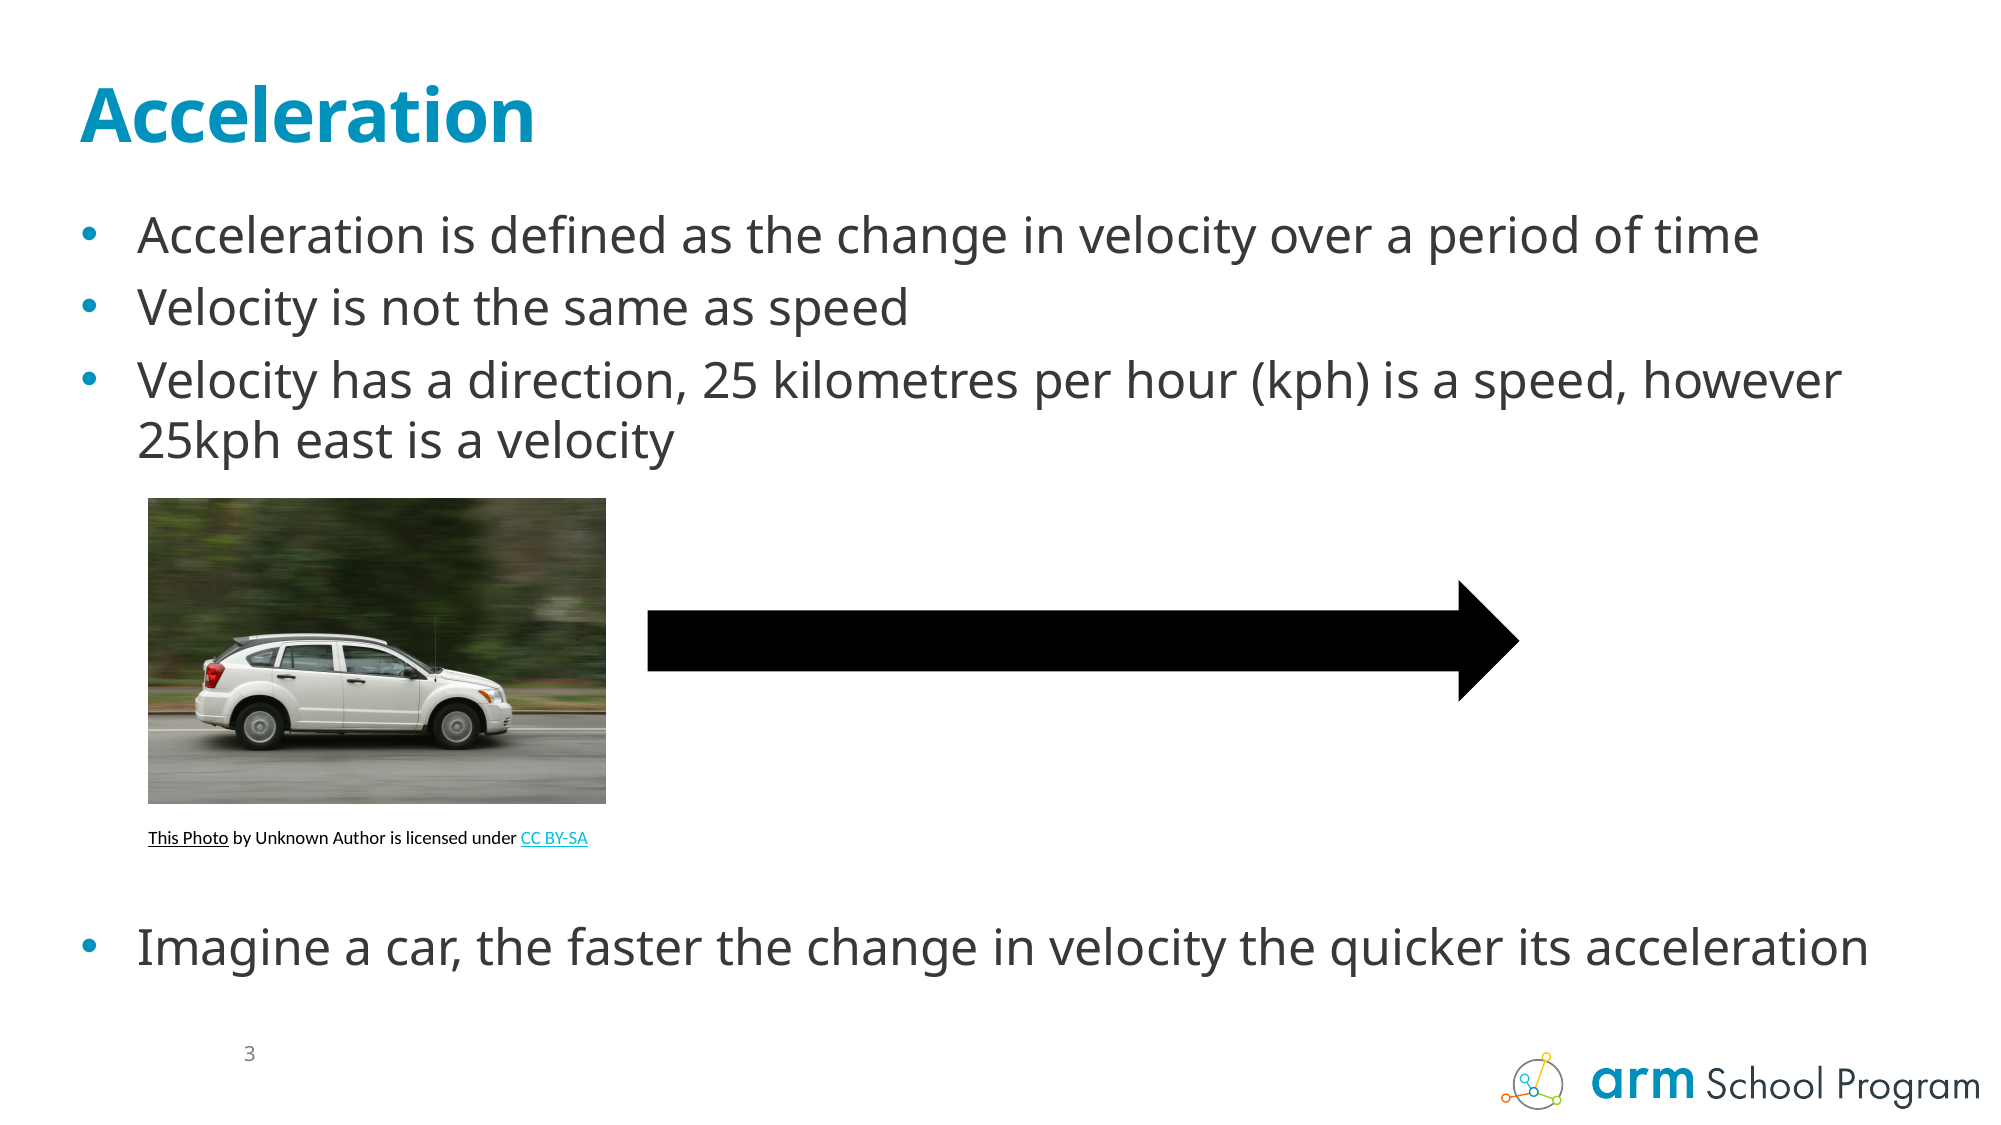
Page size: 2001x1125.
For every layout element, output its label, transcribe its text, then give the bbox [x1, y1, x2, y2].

text_box [646, 577, 1522, 705]
picture [1501, 1052, 1979, 1110]
text_box This Photo by Unknown Author is licensed under CC BY-SA [148, 826, 783, 849]
picture [148, 498, 606, 804]
title Acceleration [80, 48, 1915, 158]
list Acceleration is defined as the change in velocity over a period of time Velocity is not the same as speed Velocity has a direction, 25 kilometres per hour (kph) is a speed, however 25kph east is a velocity Imagine a car, the faster the change in velocity the quicker its acceleration [80, 203, 1915, 957]
